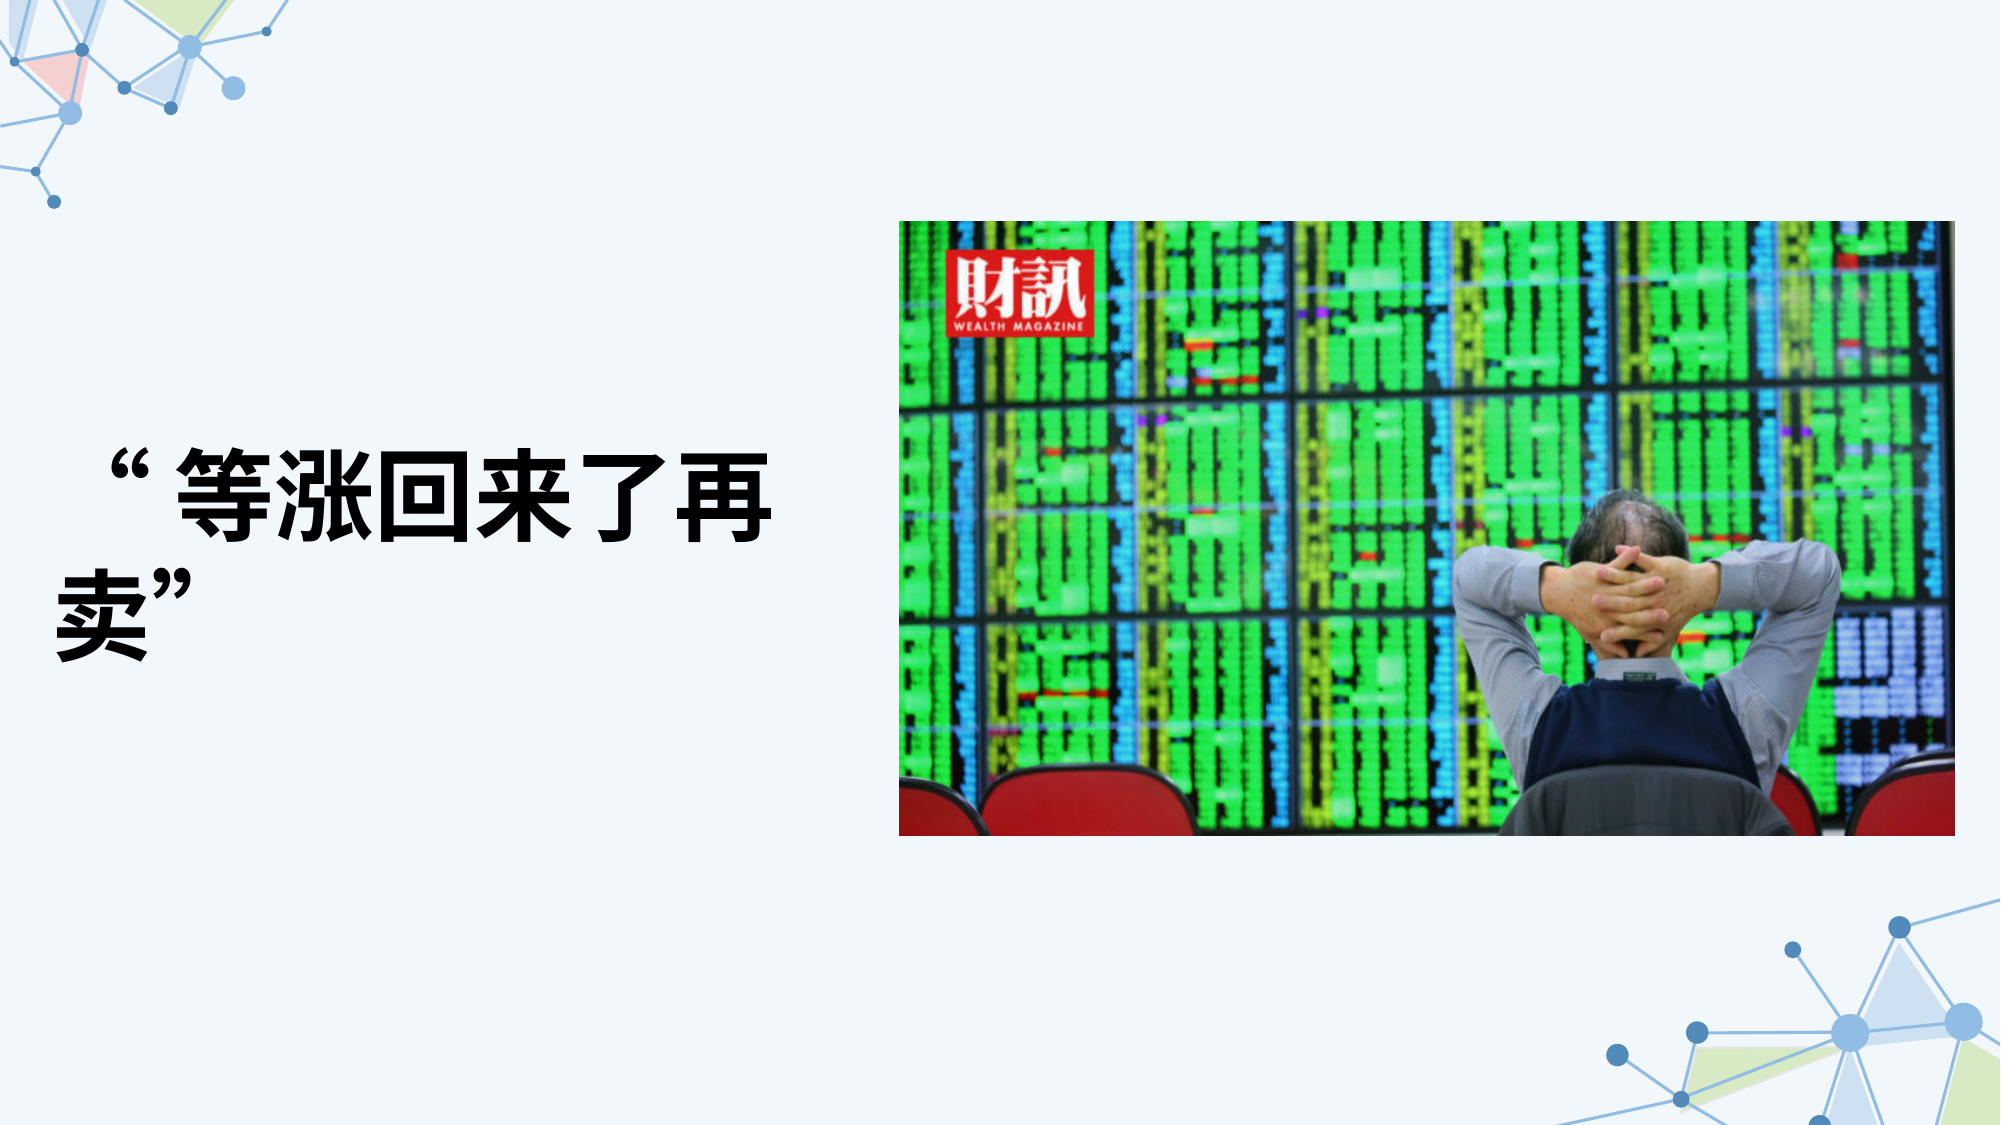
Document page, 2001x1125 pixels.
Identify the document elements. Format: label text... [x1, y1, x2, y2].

text_box “等涨回来了再卖” [36, 426, 894, 681]
picture [899, 221, 1955, 836]
